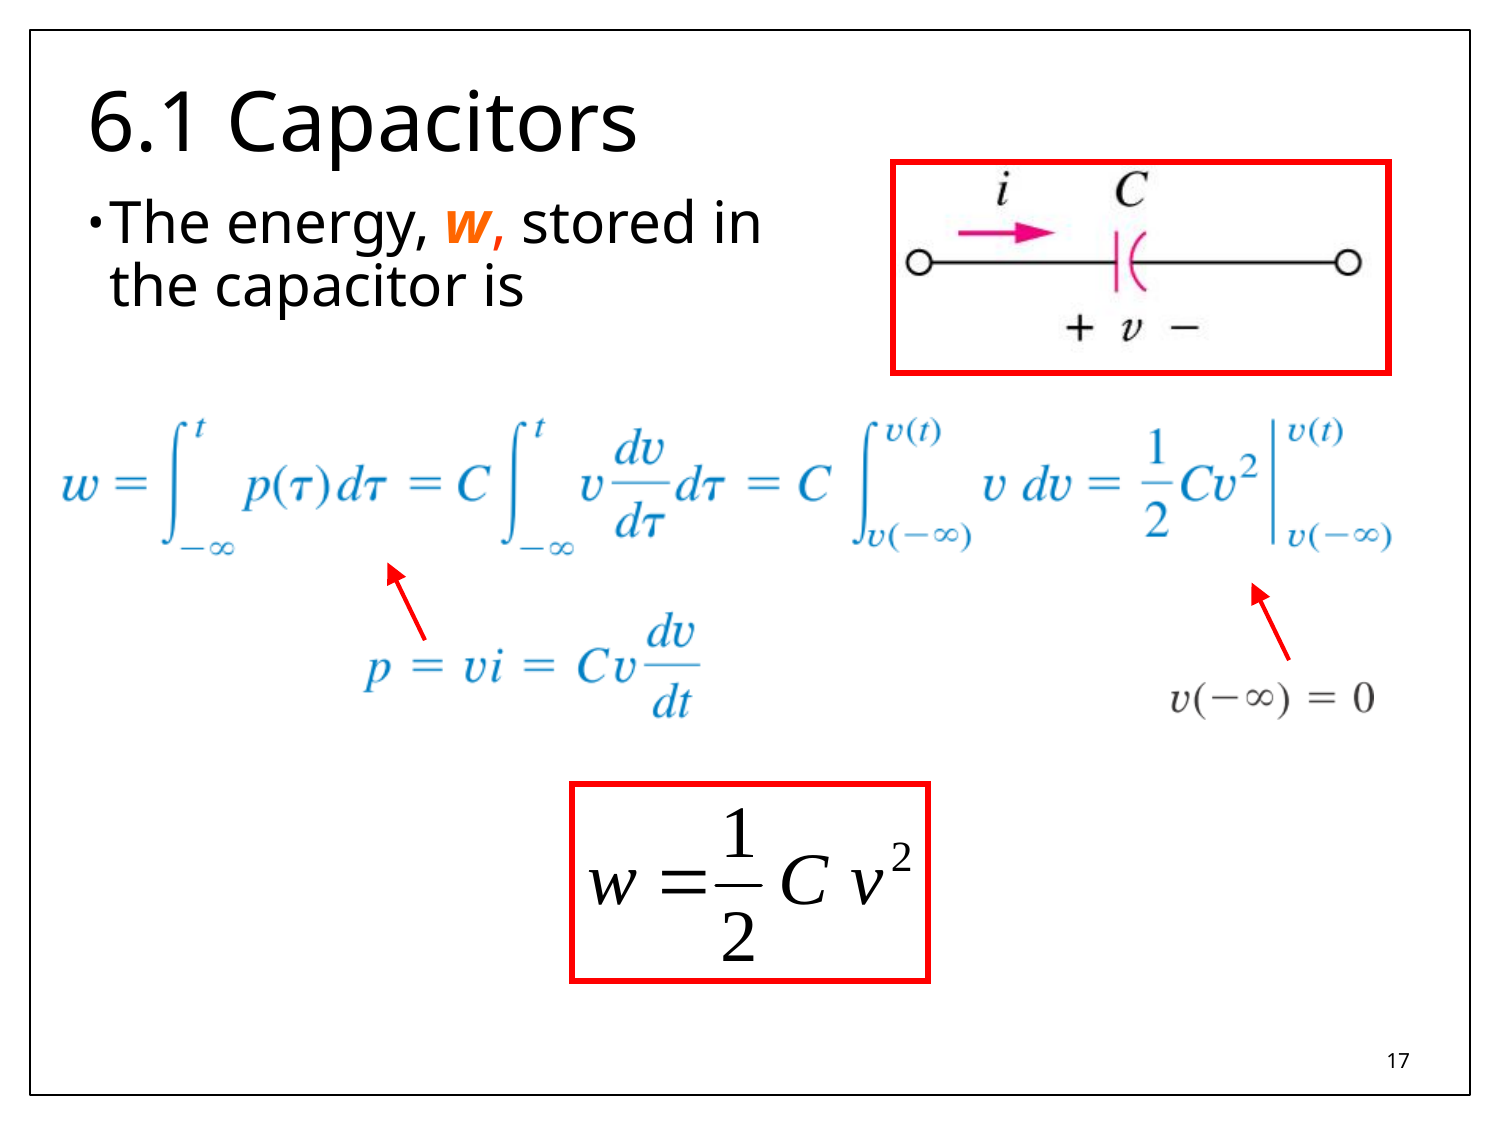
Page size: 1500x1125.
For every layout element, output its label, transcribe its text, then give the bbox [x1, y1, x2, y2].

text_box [1251, 582, 1290, 661]
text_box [574, 786, 926, 979]
picture [1166, 665, 1375, 732]
title 6.1 Capacitors [72, 16, 1425, 233]
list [896, 164, 1386, 371]
picture [43, 384, 1430, 580]
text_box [387, 562, 426, 641]
slide_number 17 [1074, 1024, 1425, 1100]
list The energy, w, stored in the capacitor is [66, 185, 854, 382]
picture [349, 594, 725, 745]
